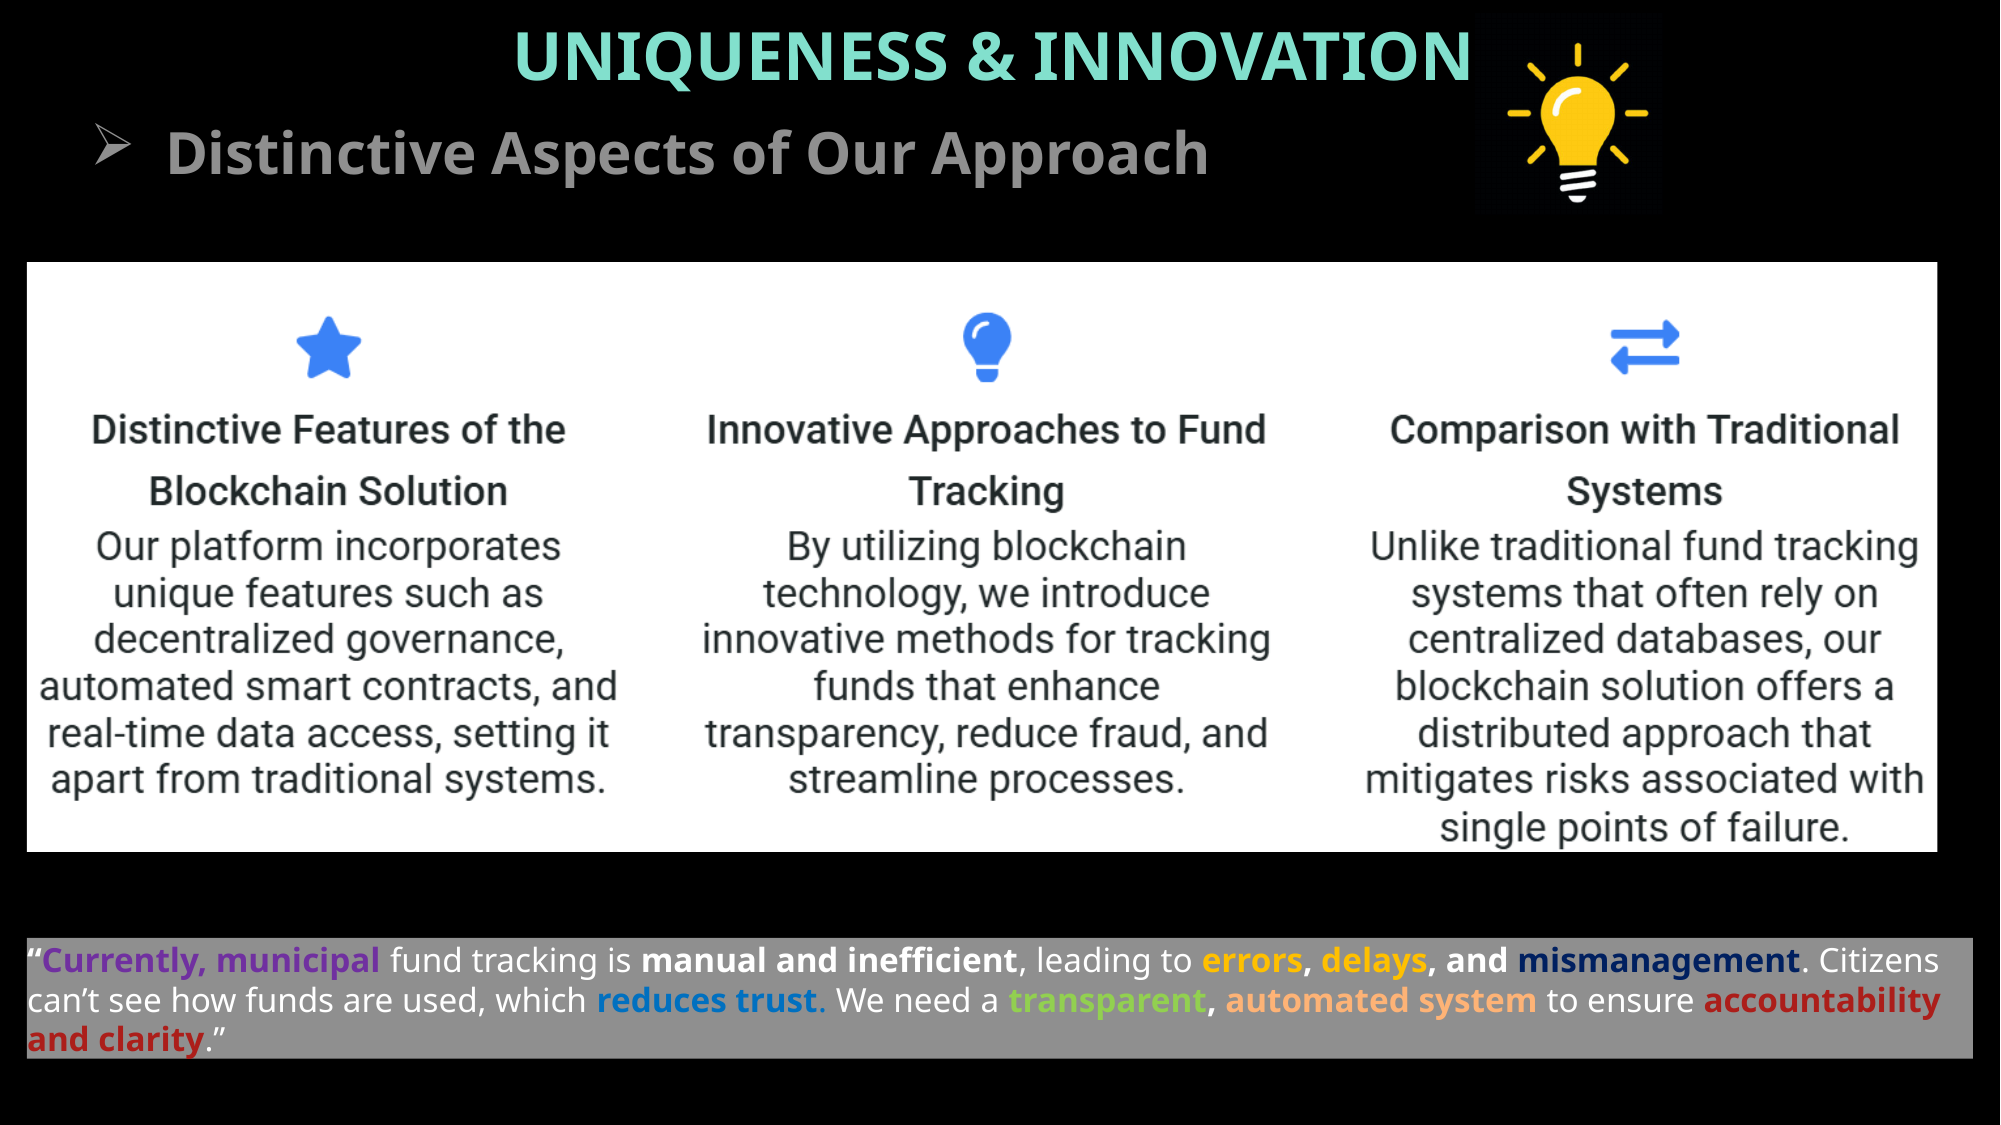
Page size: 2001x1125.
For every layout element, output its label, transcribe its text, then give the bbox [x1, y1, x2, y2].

text_box “Currently, municipal fund tracking is manual and inefficient, leading to errors, delays, and mismanagement. Citizens can’t see how funds are used, which reduces trust. We need a transparent, automated system to ensure accountability and clarity.” [26, 937, 1973, 1059]
title Uniqueness & Innovation [287, 0, 1700, 154]
picture [1474, 13, 1663, 216]
picture [26, 262, 1938, 852]
text_box Distinctive Aspects of Our Approach [90, 114, 1250, 187]
